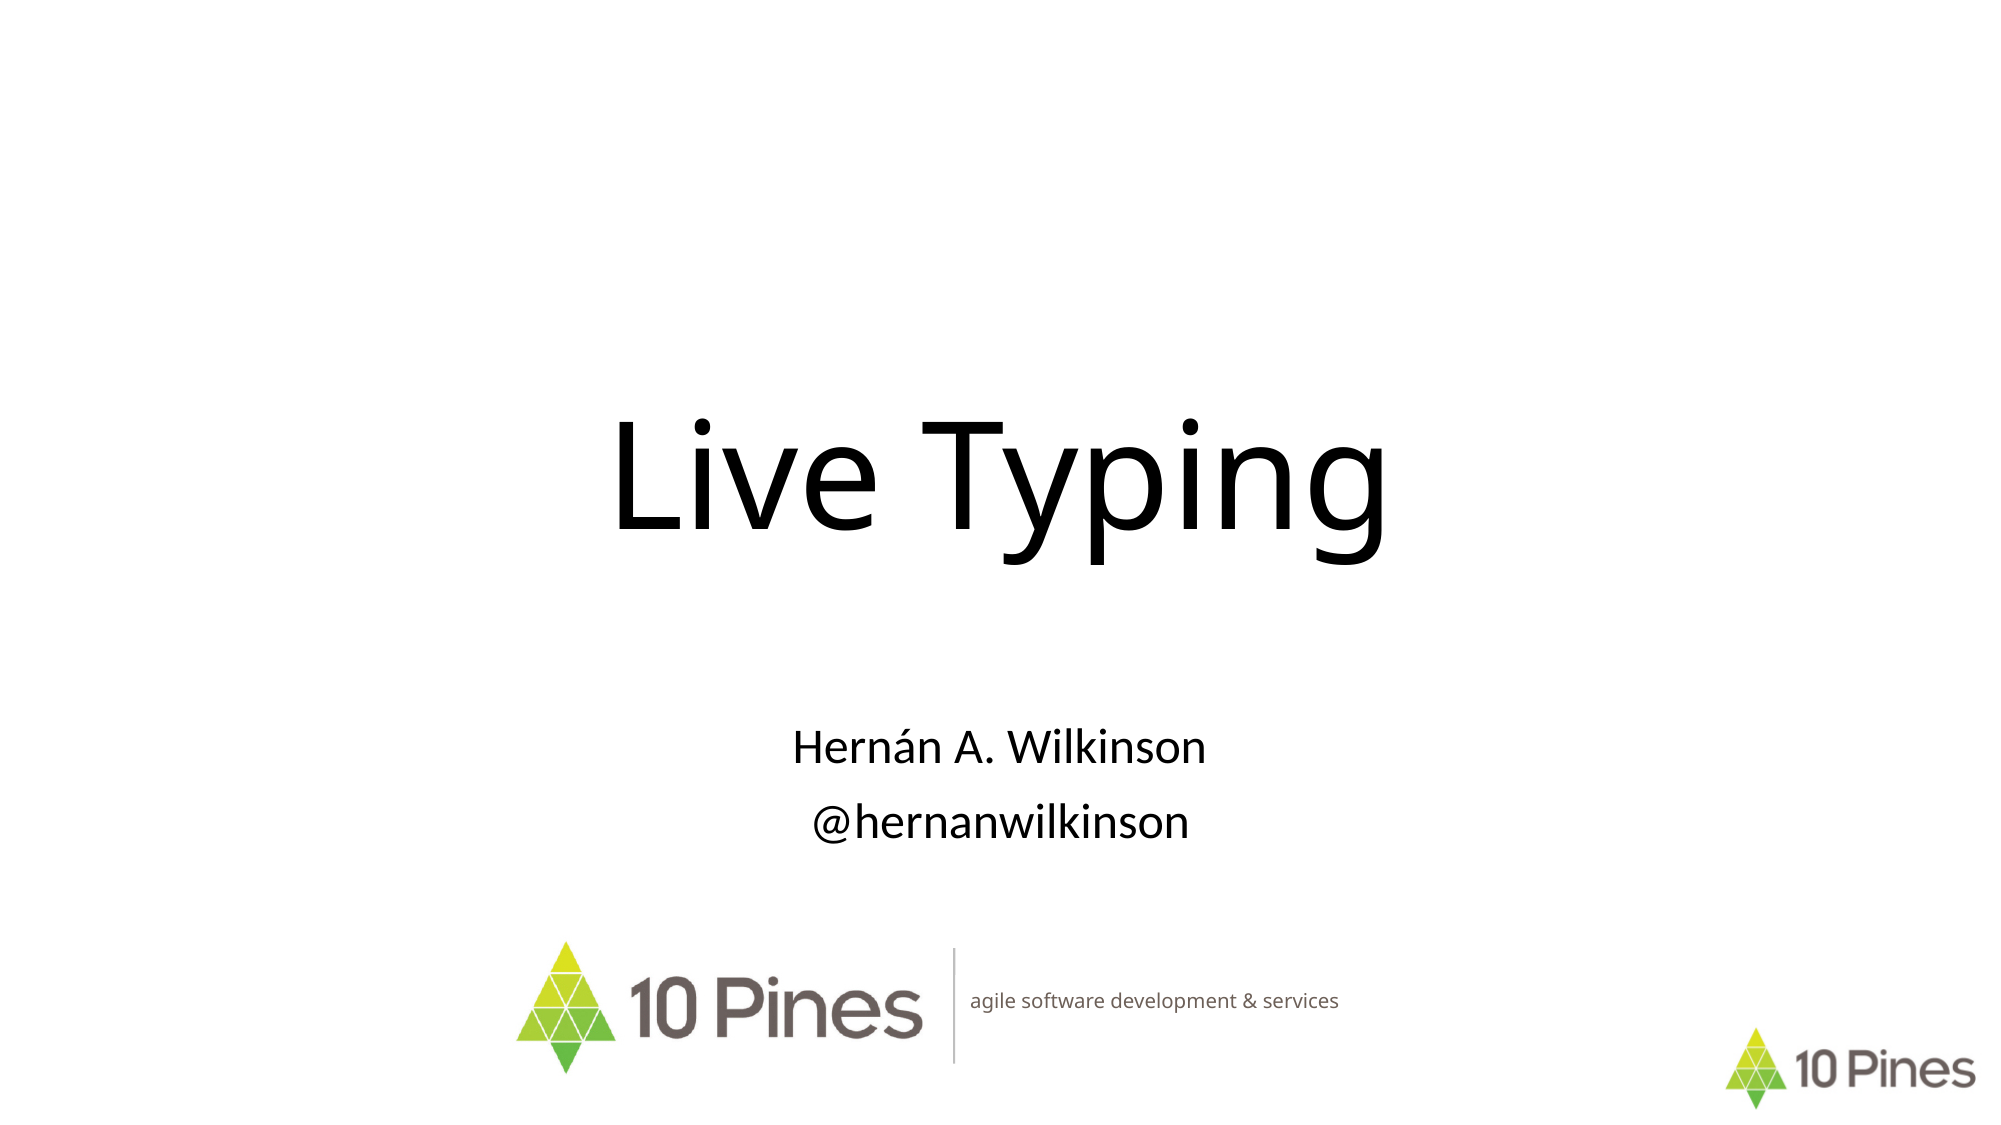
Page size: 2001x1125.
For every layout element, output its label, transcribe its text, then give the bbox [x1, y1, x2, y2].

title Live Typing [396, 290, 1604, 570]
picture [1709, 1013, 1992, 1124]
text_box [509, 929, 1491, 1082]
subtitle Hernán A. Wilkinson @hernanwilkinson [396, 713, 1604, 866]
